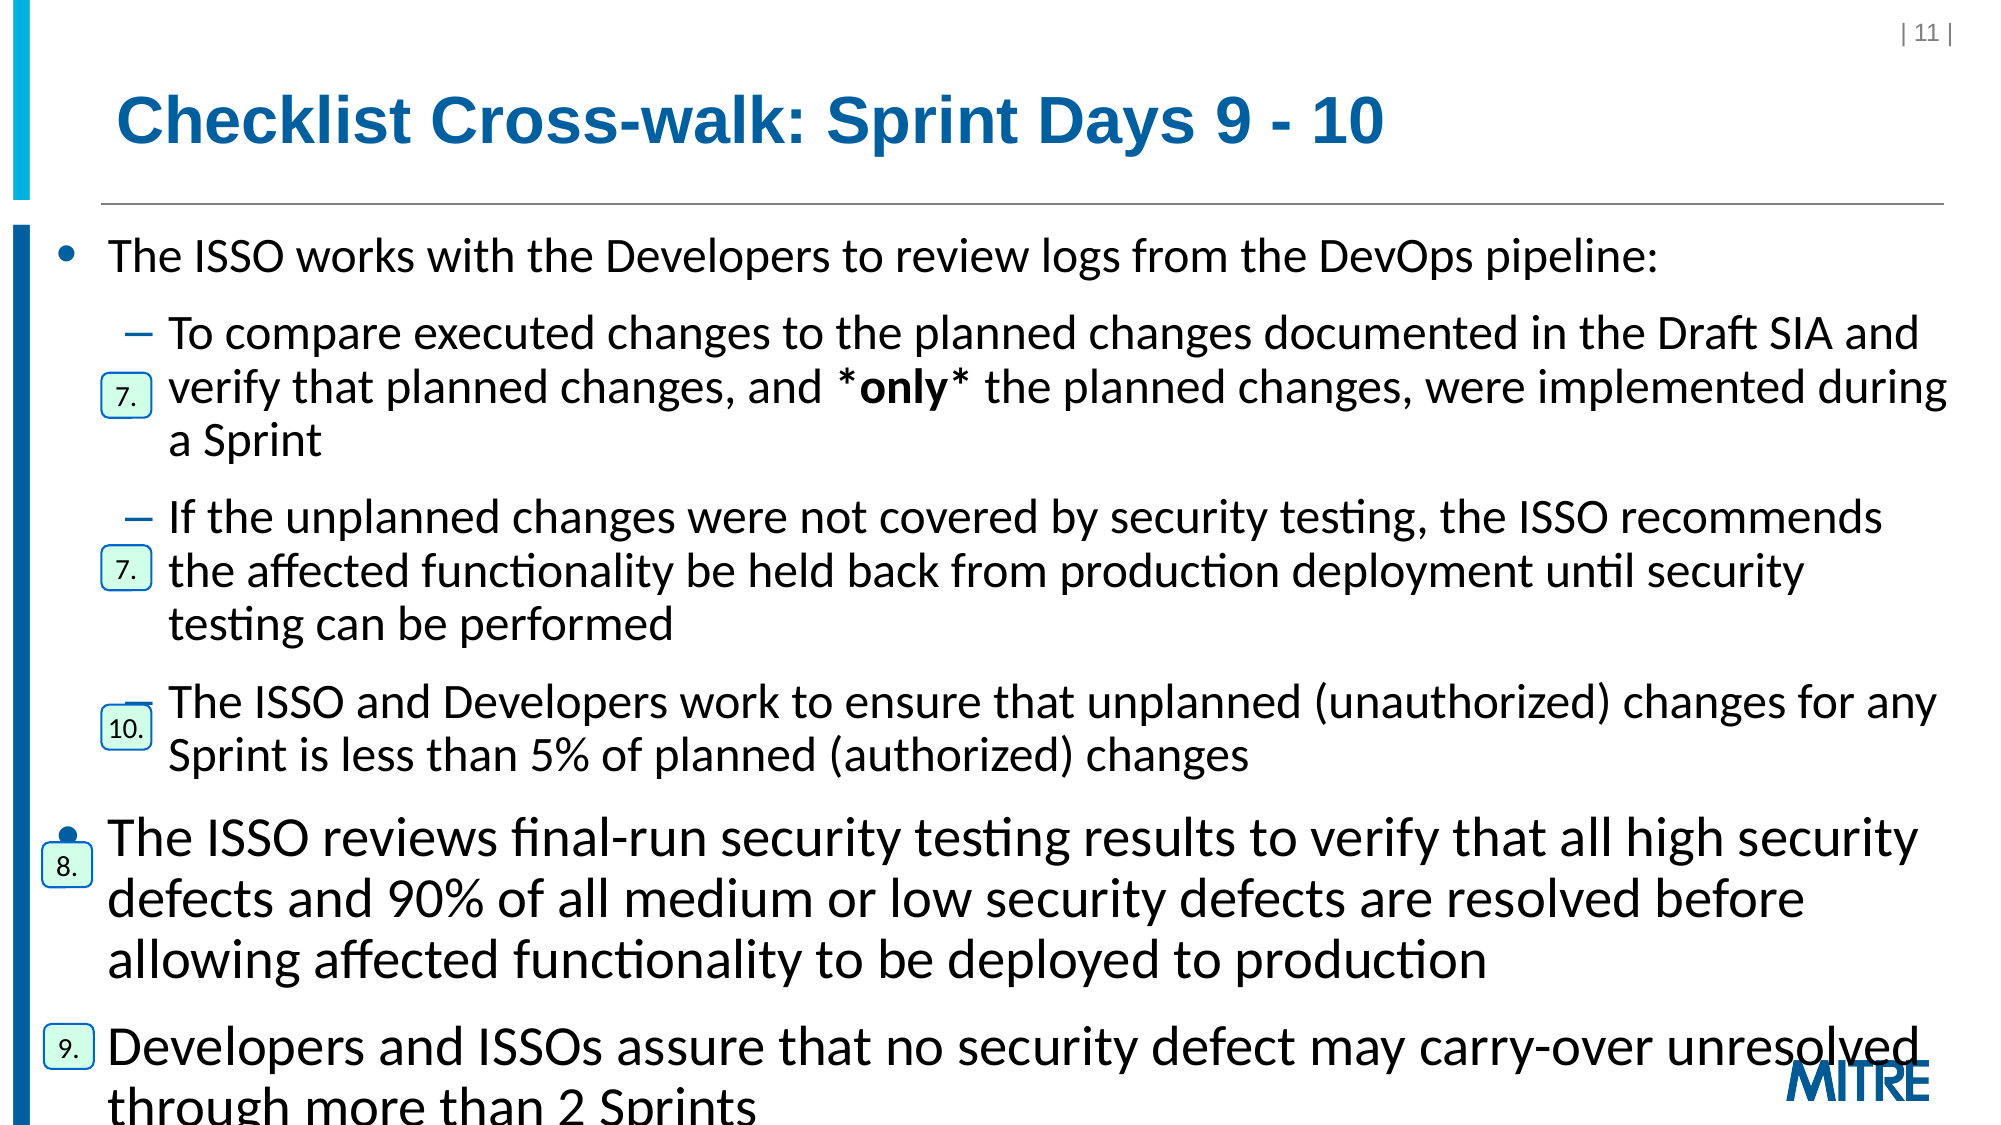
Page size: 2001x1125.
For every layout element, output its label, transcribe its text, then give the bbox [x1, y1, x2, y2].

title Checklist Cross-walk: Sprint Days 9 - 10 [101, 60, 1945, 184]
text_box 8. [41, 841, 94, 889]
text_box 9. [42, 1022, 95, 1070]
text_box 7. [100, 371, 153, 419]
list The ISSO works with the Developers to review logs from the DevOps pipeline: To compare executed changes to the planned changes documented in the Draft SIA and verify that planned changes, and *only* the planned changes, were implemented during a Sprint If the unplanned changes were not covered by security testing, the ISSO recommends the affected functionality be held back from production deployment until security testing can be performed The ISSO and Developers work to ensure that unplanned (unauthorized) changes for any Sprint is less than 5% of planned (authorized) changes The ISSO reviews final-run security testing results to verify that all high security defects and 90% of all medium or low security defects are resolved before allowing affected functionality to be deployed to production Developers and ISSOs assure that no security defect may carry-over unresolved through more than 2 Sprints [41, 222, 1964, 1125]
text_box 7. [100, 544, 153, 592]
text_box | 11 | [1685, 9, 1976, 51]
text_box 10. [100, 703, 153, 751]
